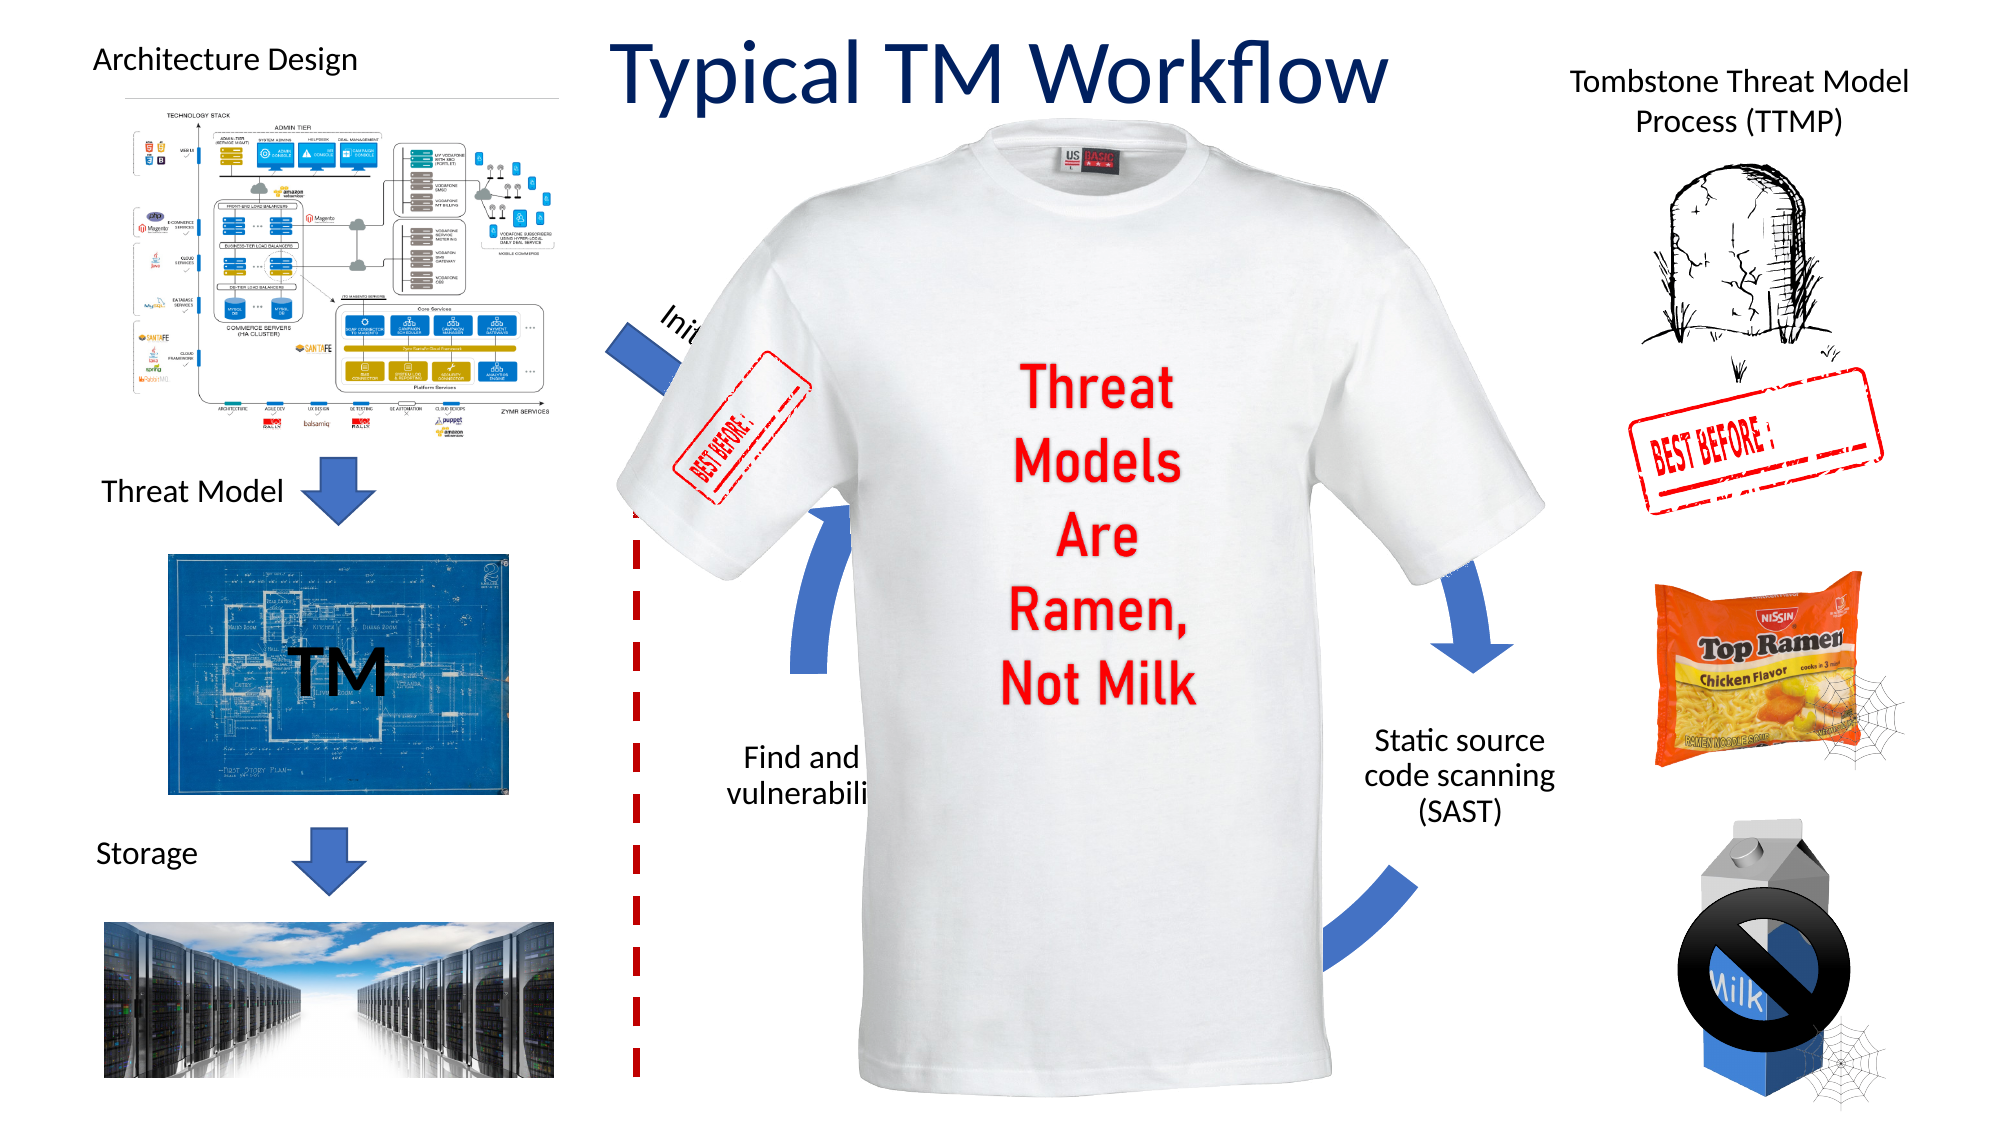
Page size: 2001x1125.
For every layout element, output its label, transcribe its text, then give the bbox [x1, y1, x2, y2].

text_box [1650, 570, 1905, 772]
title Typical TM Workflow [33, 2, 1967, 145]
picture [1625, 366, 1886, 518]
picture [616, 118, 1546, 1098]
text_box [290, 827, 368, 897]
text_box Threat Model [78, 465, 308, 517]
text_box Storage [77, 827, 217, 879]
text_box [1678, 815, 1886, 1113]
picture [104, 922, 529, 1078]
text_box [77, 34, 559, 439]
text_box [1544, 52, 1936, 385]
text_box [529, 294, 1753, 1110]
text_box [308, 456, 377, 527]
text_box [168, 554, 509, 795]
